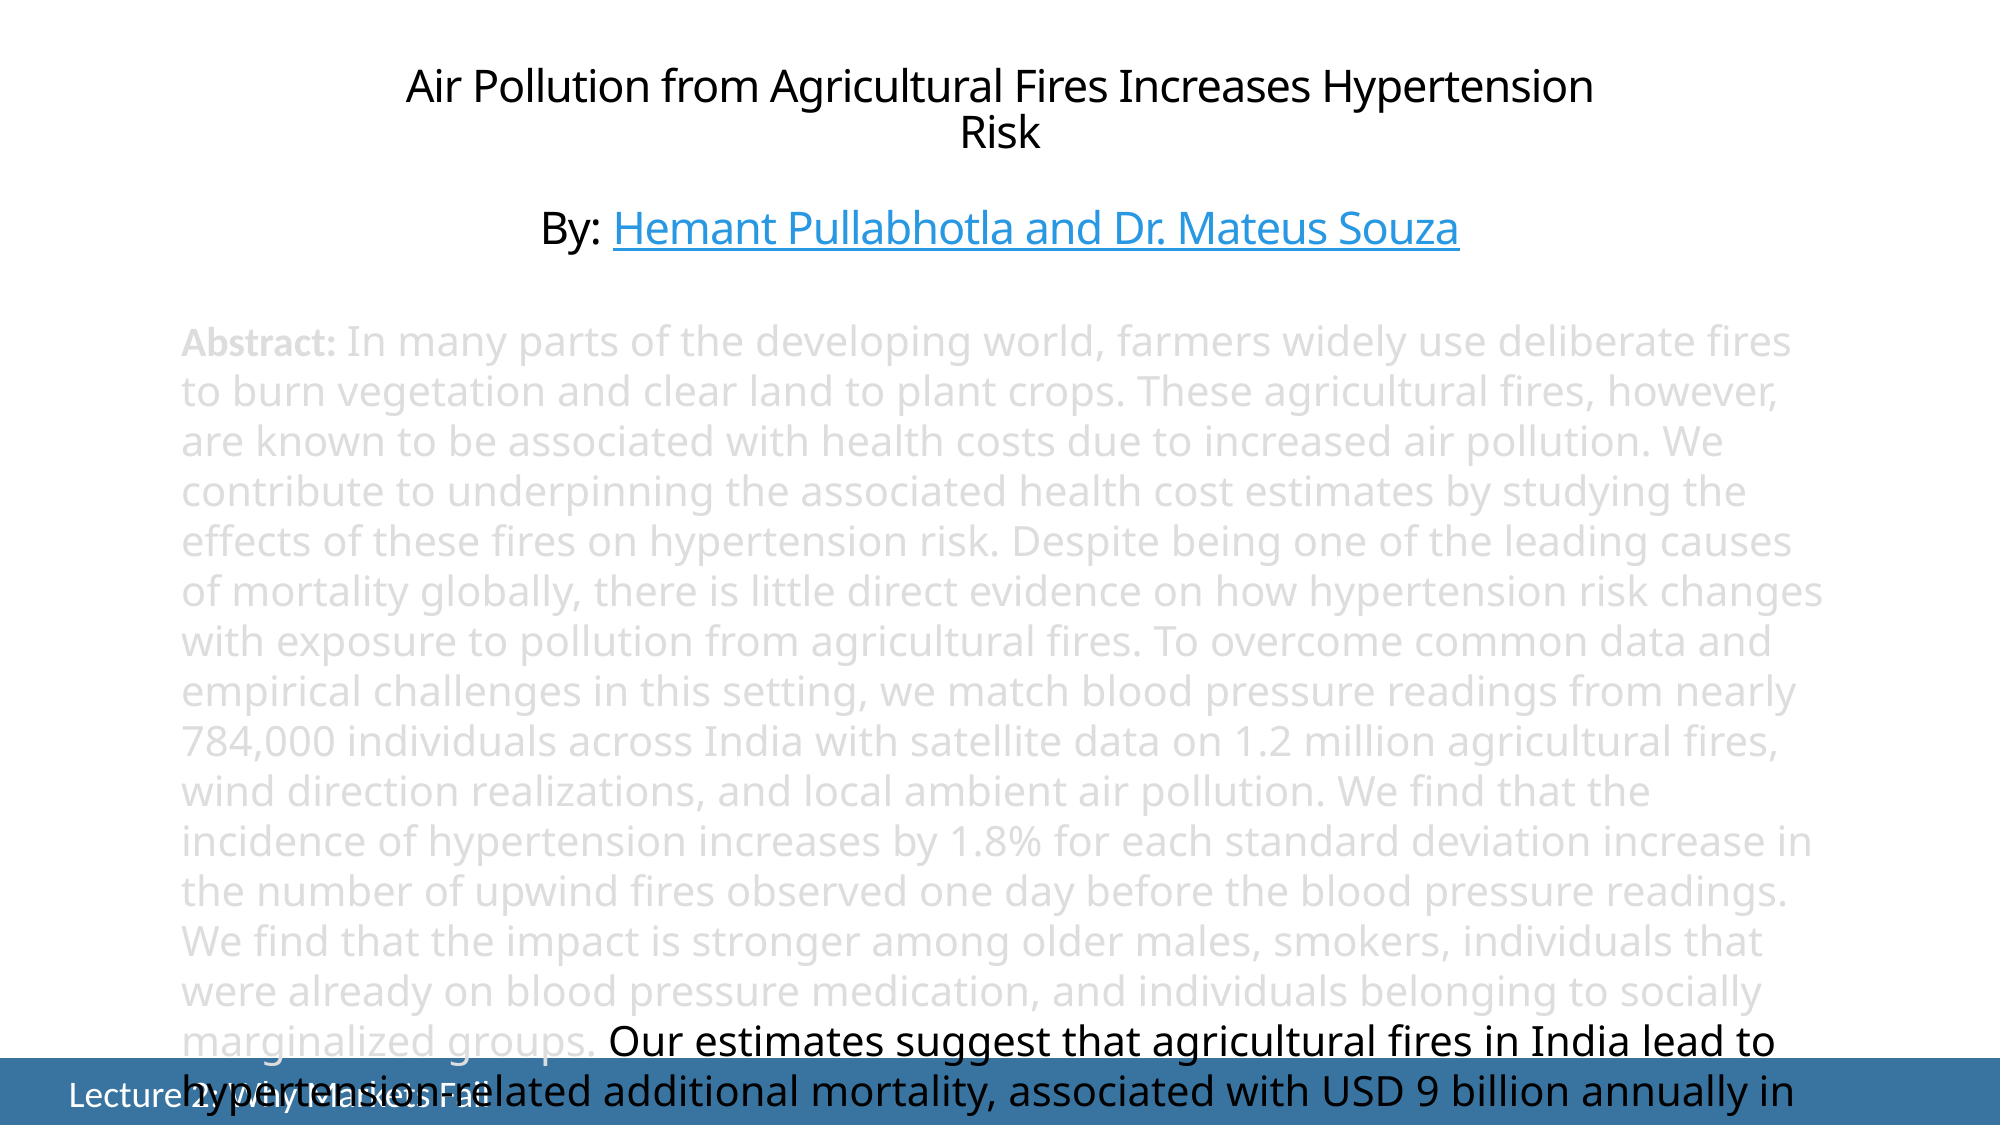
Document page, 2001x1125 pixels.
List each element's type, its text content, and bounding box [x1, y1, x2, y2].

text_box Abstract: In many parts of the developing world, farmers widely use deliberate fires to burn vegetation and clear land to plant crops. These agricultural fires, however, are known to be associated with health costs due to increased air pollution. We contribute to underpinning the associated health cost estimates by studying the effects of these fires on hypertension risk. Despite being one of the leading causes of mortality globally, there is little direct evidence on how hypertension risk changes with exposure to pollution from agricultural fires. To overcome common data and empirical challenges in this setting, we match blood pressure readings from nearly 784,000 individuals across India with satellite data on 1.2 million agricultural fires, wind direction realizations, and local ambient air pollution. We find that the incidence of hypertension increases by 1.8% for each standard deviation increase in the number of upwind fires observed one day before the blood pressure readings. We find that the impact is stronger among older males, smokers, individuals that were already on blood pressure medication, and individuals belonging to socially marginalized groups. Our estimates suggest that agricultural fires in India lead to hypertension-related additional mortality, associated with USD 9 billion annually in costs. [91, 307, 1853, 1125]
text_box Air Pollution from Agricultural Fires Increases Hypertension Risk By: Hemant Pullabhotla and Dr. Mateus Souza [374, 56, 1625, 263]
